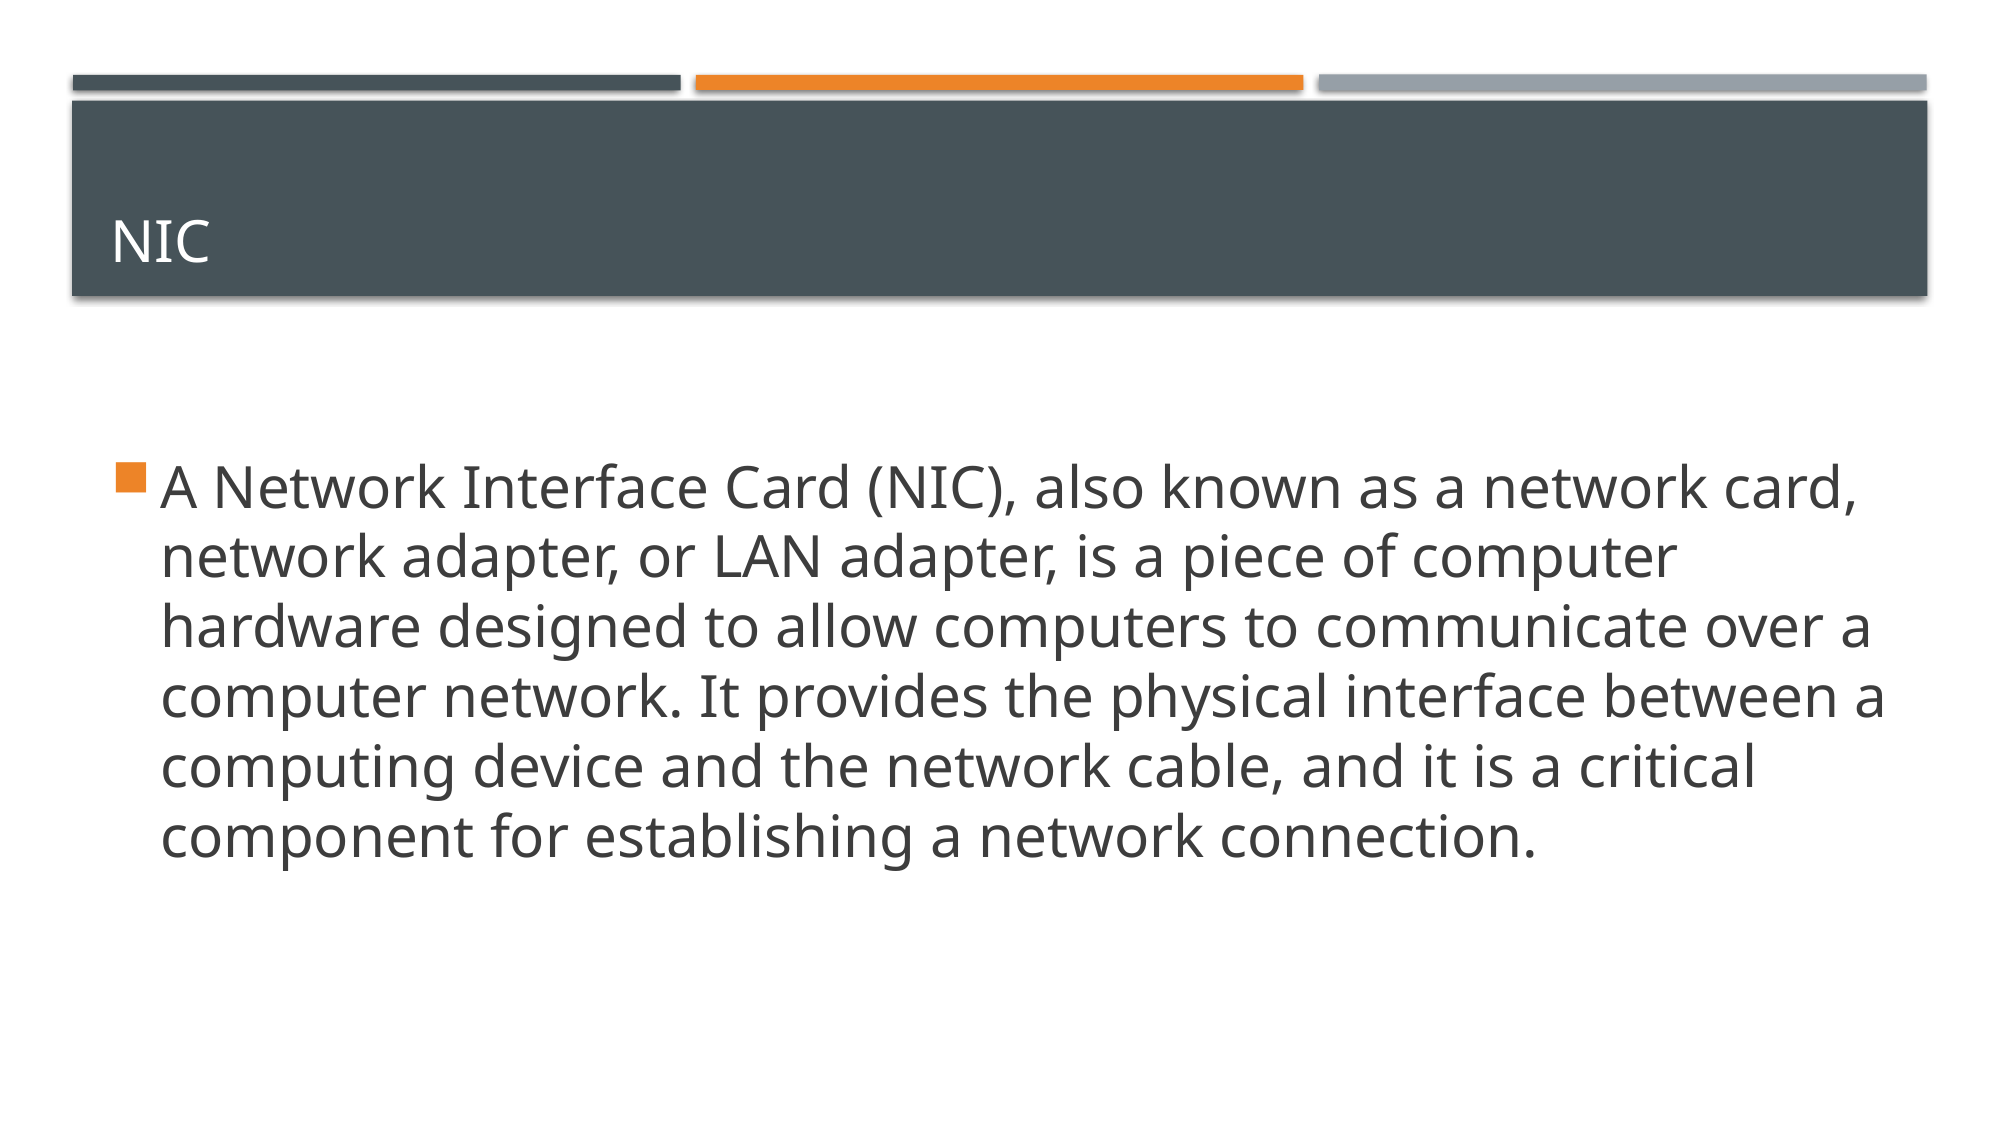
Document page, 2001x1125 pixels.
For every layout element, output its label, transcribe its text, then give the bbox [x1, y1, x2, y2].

title NIC [95, 115, 1905, 282]
list A Network Interface Card (NIC), also known as a network card, network adapter, or LAN adapter, is a piece of computer hardware designed to allow computers to communicate over a computer network. It provides the physical interface between a computing device and the network cable, and it is a critical component for establishing a network connection. [95, 357, 1905, 962]
